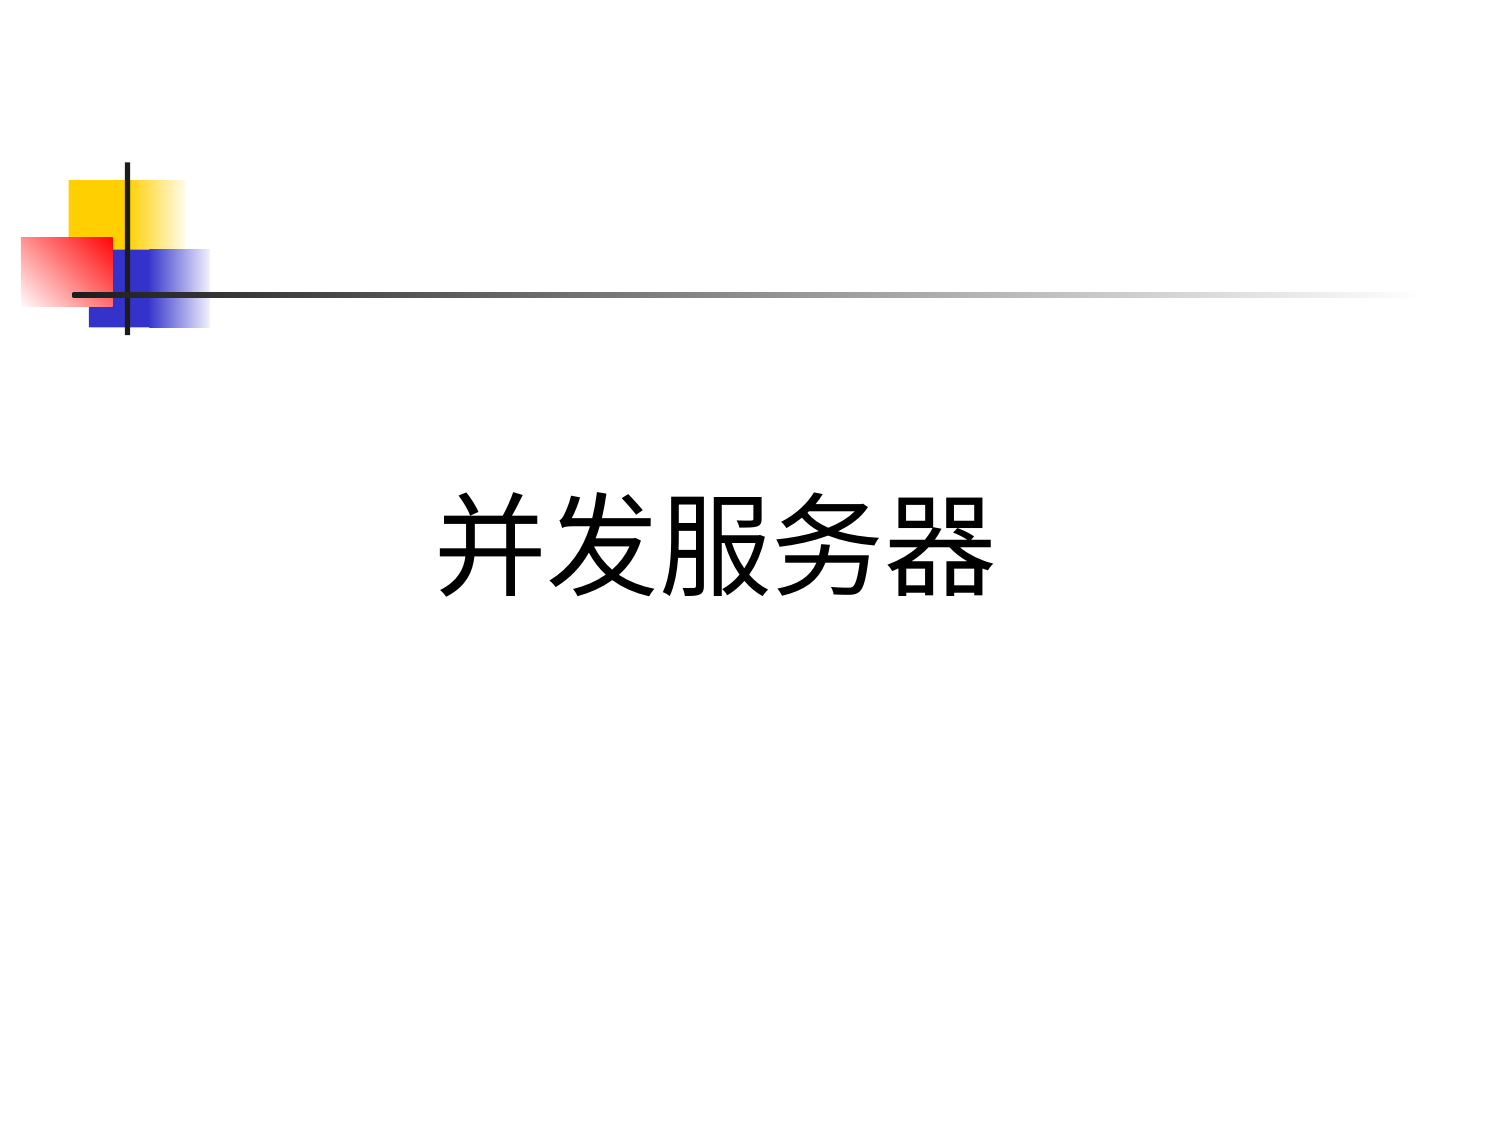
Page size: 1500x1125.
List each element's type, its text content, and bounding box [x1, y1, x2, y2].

list 并发服务器 [419, 467, 1247, 681]
